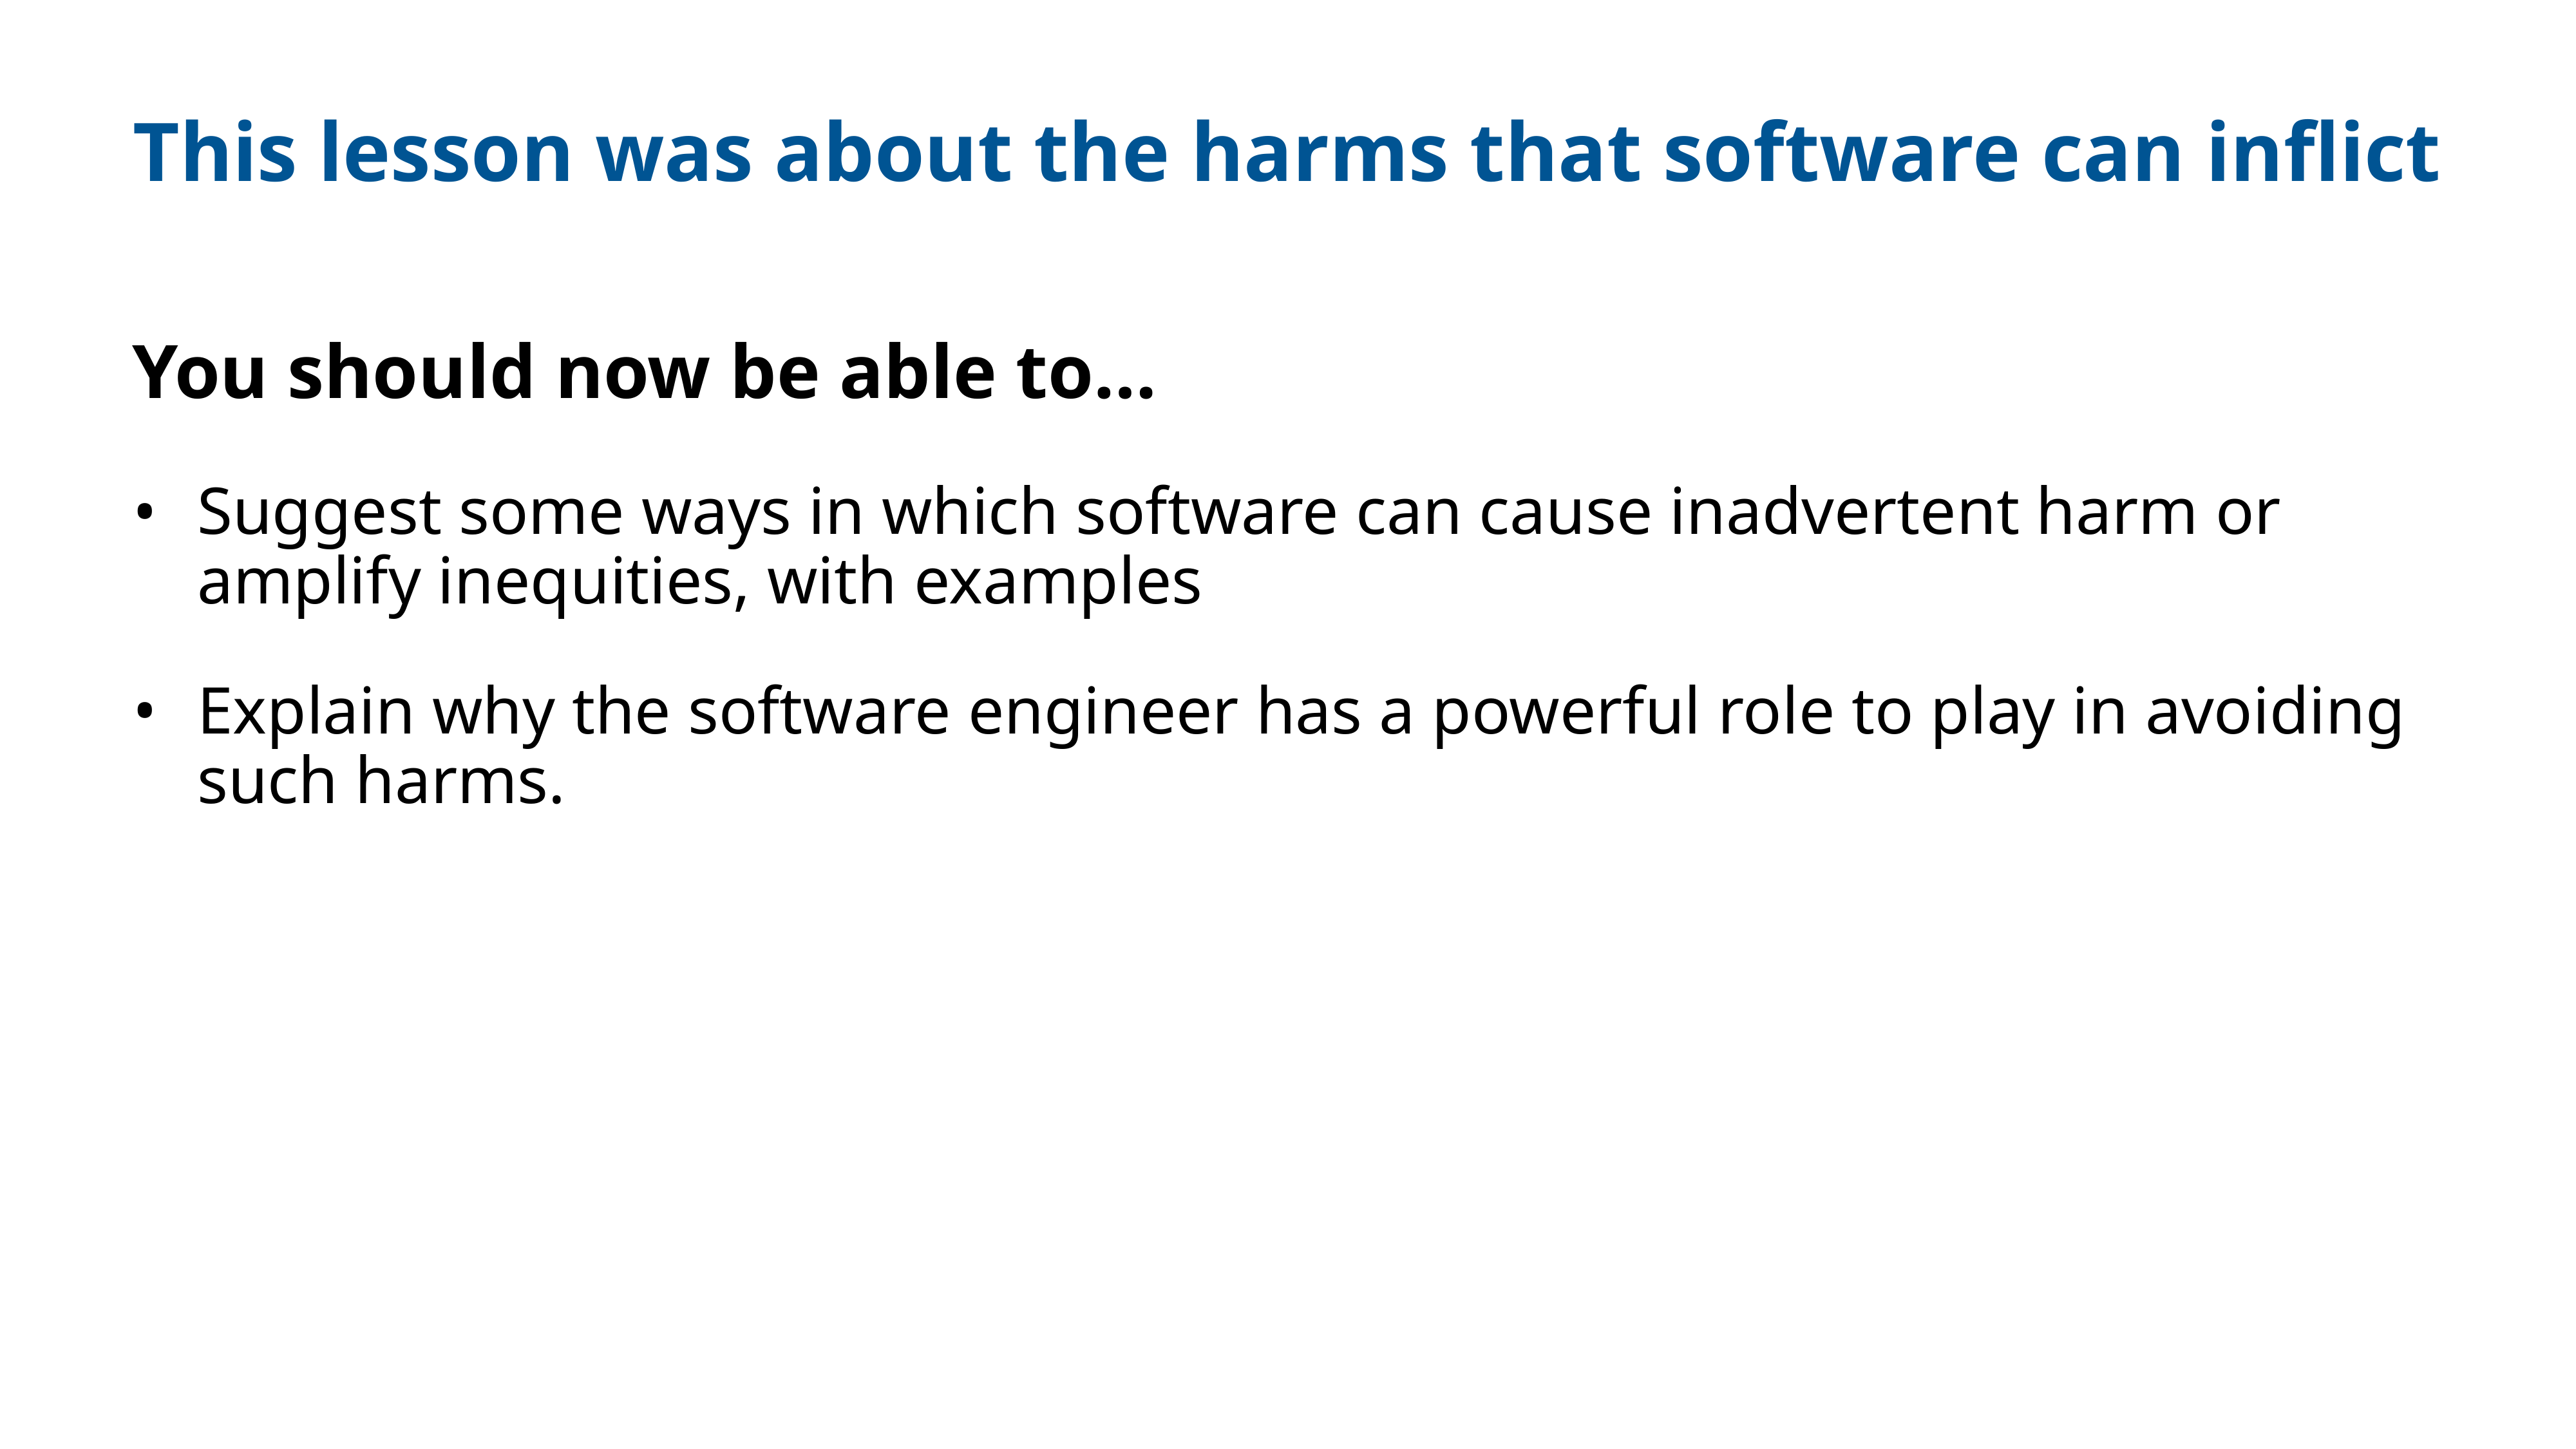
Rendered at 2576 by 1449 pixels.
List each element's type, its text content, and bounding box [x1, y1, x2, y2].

list You should now be able to… [127, 319, 2449, 419]
title This lesson was about the harms that software can inflict [127, 114, 2449, 266]
list Suggest some ways in which software can cause inadvertent harm or amplify inequities, with examples Explain why the software engineer has a powerful role to play in avoiding such harms. [127, 473, 2449, 1346]
